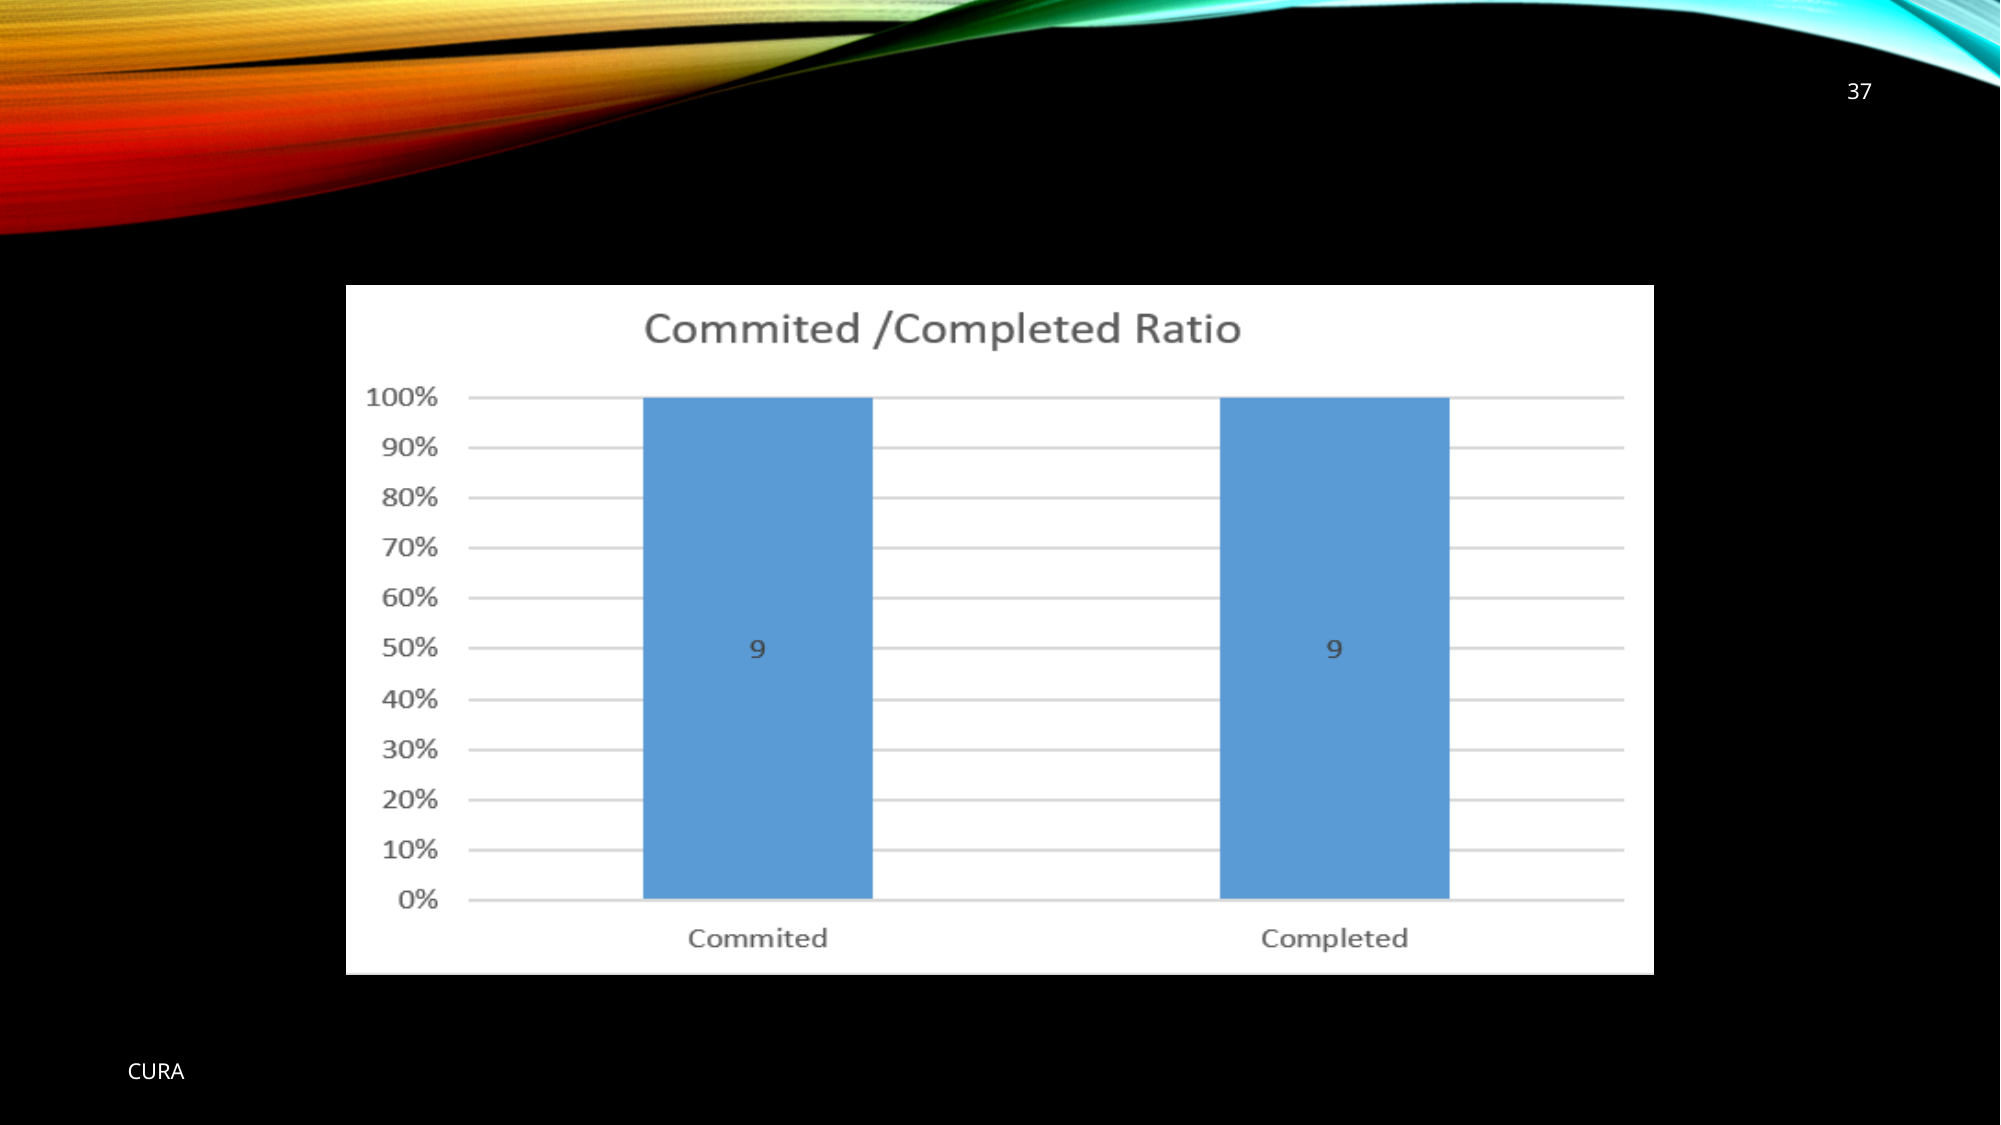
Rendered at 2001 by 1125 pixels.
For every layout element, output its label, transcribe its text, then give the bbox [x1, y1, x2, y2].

picture [0, 0, 2000, 237]
footer CURA [112, 1042, 1388, 1103]
slide_number 37 [1437, 62, 1888, 123]
picture [346, 284, 1654, 976]
